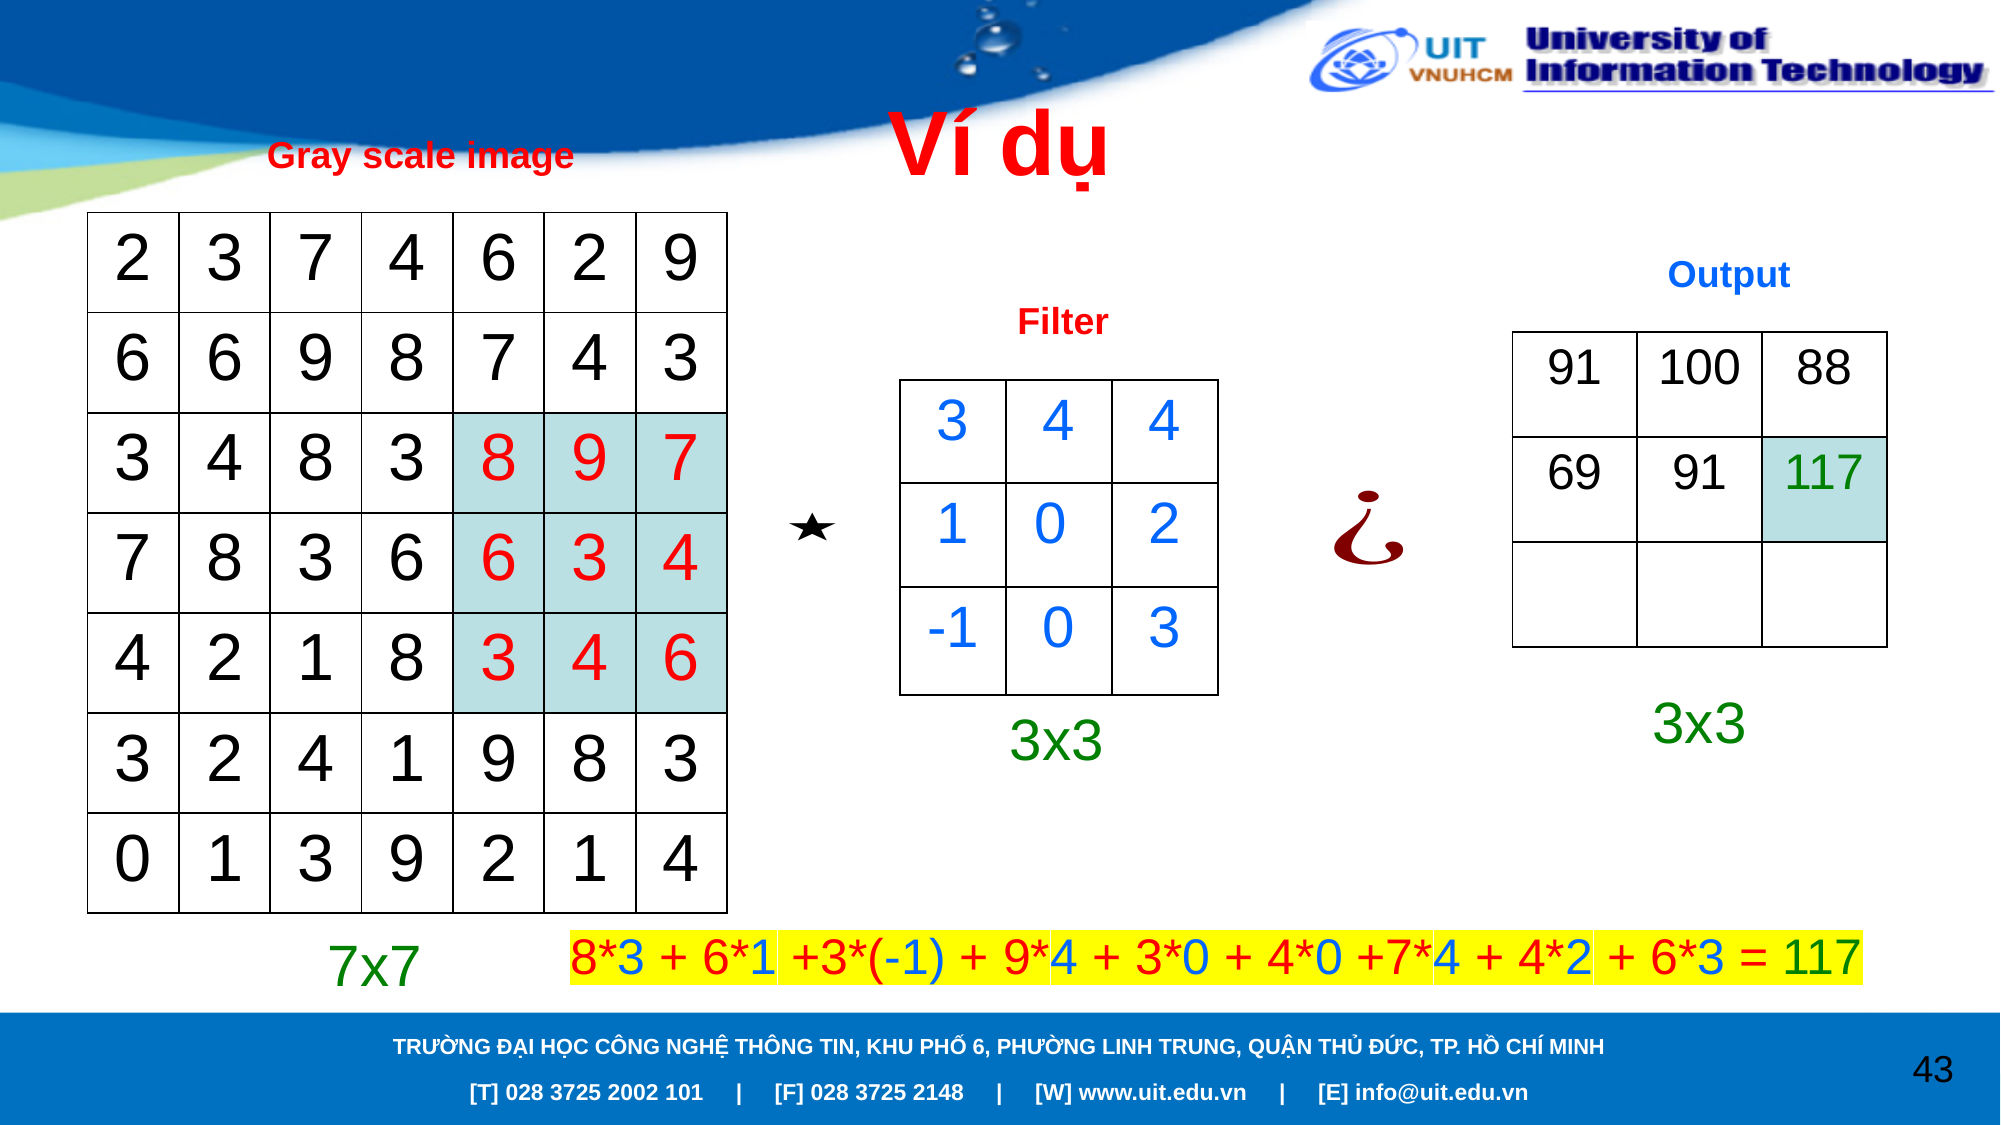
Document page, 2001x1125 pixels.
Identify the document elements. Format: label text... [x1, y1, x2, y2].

table_cell 4 [545, 313, 635, 412]
table_cell 69 [1513, 438, 1636, 541]
table_header 3 [901, 381, 1005, 482]
table_cell 2 [180, 714, 269, 812]
table_cell 0 [1007, 588, 1111, 694]
table_header 2 [88, 213, 178, 312]
table_cell 3 [88, 414, 178, 512]
table_cell 8 [362, 313, 452, 412]
table_cell 1 [180, 814, 269, 912]
table_cell 1 [362, 714, 452, 812]
table_cell 4 [637, 814, 726, 912]
table_header 91 [1513, 333, 1636, 436]
table_cell 9 [271, 313, 361, 412]
table_cell [1763, 543, 1886, 646]
picture [0, 0, 2001, 1125]
table_cell 0 [88, 814, 178, 912]
table_cell 3 [362, 414, 452, 512]
table_cell 9 [545, 414, 635, 512]
table_cell 0 [1007, 484, 1111, 586]
table_cell 7 [88, 514, 178, 612]
table_cell 8 [271, 414, 361, 512]
text_box 3x3 [995, 694, 1120, 780]
table_cell 2 [1113, 484, 1217, 586]
table_cell 6 [362, 514, 452, 612]
table_cell -1 [901, 588, 1005, 694]
table_cell 91 [1638, 438, 1761, 541]
table_cell 8 [362, 614, 452, 712]
table_cell 1 [271, 614, 361, 712]
text_box Gray scale image [252, 124, 590, 184]
table_header 100 [1638, 333, 1761, 436]
table_cell 3 [1113, 588, 1217, 694]
table_cell [1638, 543, 1761, 646]
table_header 3 [180, 213, 269, 312]
table_cell 3 [545, 514, 635, 612]
table_cell 3 [454, 614, 543, 712]
text_box 3x3 [1637, 677, 1762, 763]
table_cell 4 [180, 414, 269, 512]
table_cell 9 [362, 814, 452, 912]
table_cell 3 [88, 714, 178, 812]
table_cell 6 [180, 313, 269, 412]
table_cell 3 [637, 714, 726, 812]
table_cell 1 [545, 814, 635, 912]
text_box Filter [1002, 289, 1124, 350]
table_cell 4 [271, 714, 361, 812]
table_header 4 [1007, 381, 1111, 482]
table_cell 4 [637, 514, 726, 612]
title Ví dụ [99, 45, 1900, 233]
table_header 9 [637, 213, 726, 312]
table_cell 2 [180, 614, 269, 712]
table_header 4 [362, 213, 452, 312]
table_header 2 [545, 213, 635, 312]
table_cell 8 [454, 414, 543, 512]
table_cell 8 [180, 514, 269, 612]
table_cell 4 [545, 614, 635, 712]
table_cell 3 [271, 814, 361, 912]
text_box 7x7 [313, 920, 438, 1006]
table_cell 2 [454, 814, 543, 912]
table_cell 7 [637, 414, 726, 512]
table_cell 6 [454, 514, 543, 612]
table_cell 8 [545, 714, 635, 812]
table_header 7 [271, 213, 361, 312]
table_cell 3 [271, 514, 361, 612]
table_header 88 [1763, 333, 1886, 436]
text_box 8*3 + 6*1 +3*(-1) + 9*4 + 3*0 + 4*0 +7*4 + 4*2 + 6*3 = 117 [555, 917, 1878, 993]
table_cell [1513, 543, 1636, 646]
table_cell 3 [637, 313, 726, 412]
text_box Output [1652, 242, 1806, 303]
table_cell 6 [88, 313, 178, 412]
table_cell 4 [88, 614, 178, 712]
table_cell 1 [901, 484, 1005, 586]
table_cell 7 [454, 313, 543, 412]
table_cell 117 [1763, 438, 1886, 541]
table_cell 9 [454, 714, 543, 812]
table_header 6 [454, 213, 543, 312]
table_cell 6 [637, 614, 726, 712]
table_header 4 [1113, 381, 1217, 482]
